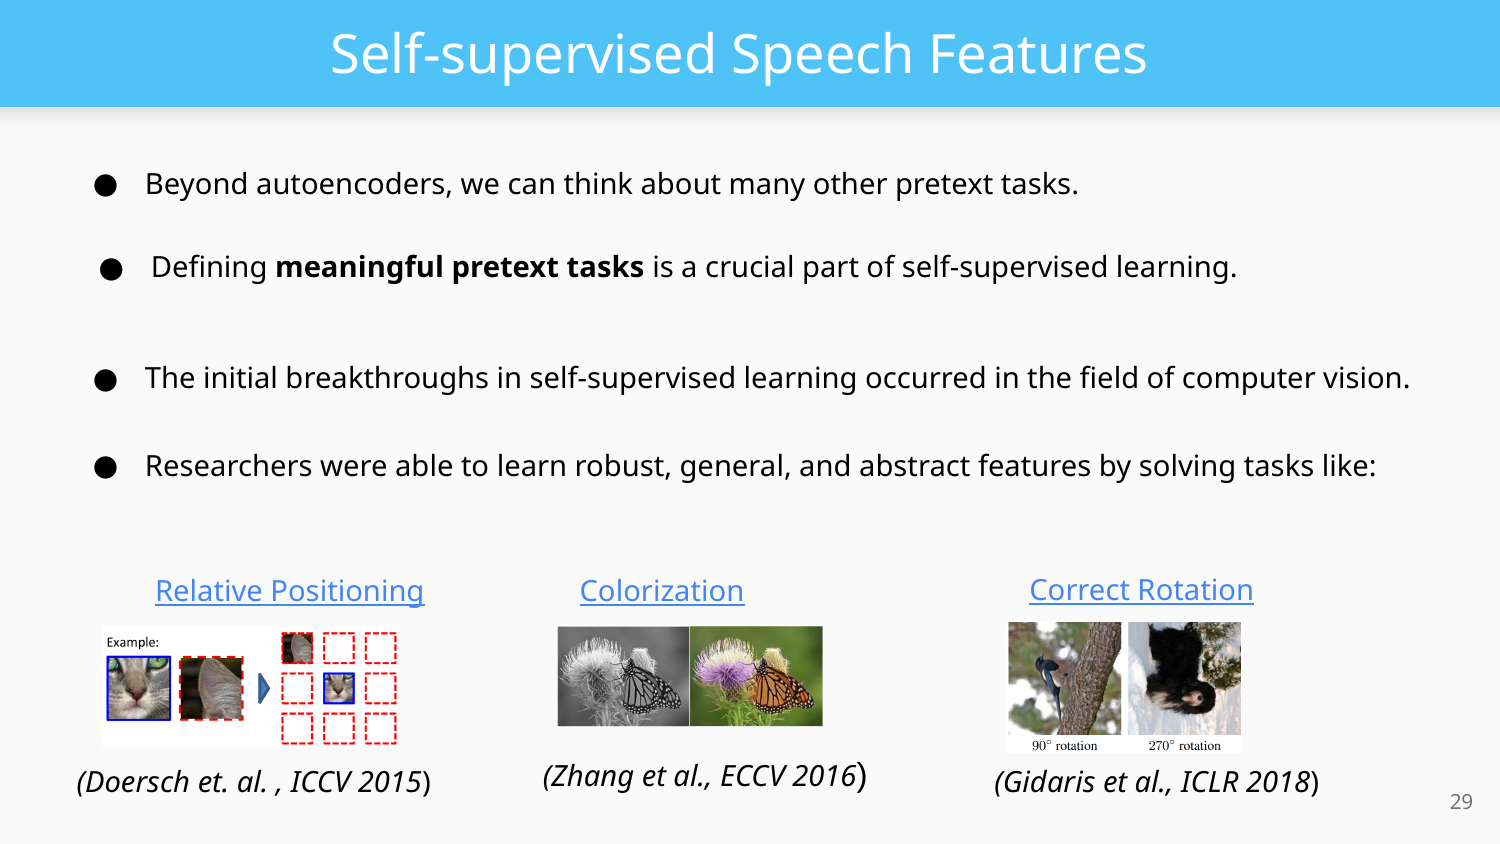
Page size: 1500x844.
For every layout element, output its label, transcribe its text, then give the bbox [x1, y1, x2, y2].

text_box (Doersch et. al. , ICCV 2015) [61, 756, 611, 798]
text_box Relative Positioning [139, 564, 533, 611]
picture [102, 626, 401, 748]
text_box The initial breakthroughs in self-supervised learning occurred in the field of computer vision. [54, 344, 1446, 410]
title Self-supervised Speech Features [16, 2, 1464, 102]
text_box (Zhang et al., ECCV 2016) [527, 746, 955, 788]
text_box Correct Rotation [1014, 563, 1367, 609]
picture [1006, 621, 1242, 753]
picture [556, 624, 824, 727]
text_box Colorization [564, 565, 863, 611]
text_box Defining meaningful pretext tasks is a crucial part of self-supervised learning. [60, 233, 1451, 299]
text_box (Gidaris et al., ICLR 2018) [979, 756, 1402, 798]
text_box Beyond autoencoders, we can think about many other pretext tasks. [54, 150, 1446, 215]
slide_number ‹#› [1398, 770, 1489, 835]
text_box Researchers were able to learn robust, general, and abstract features by solving tasks like: [54, 431, 1446, 497]
